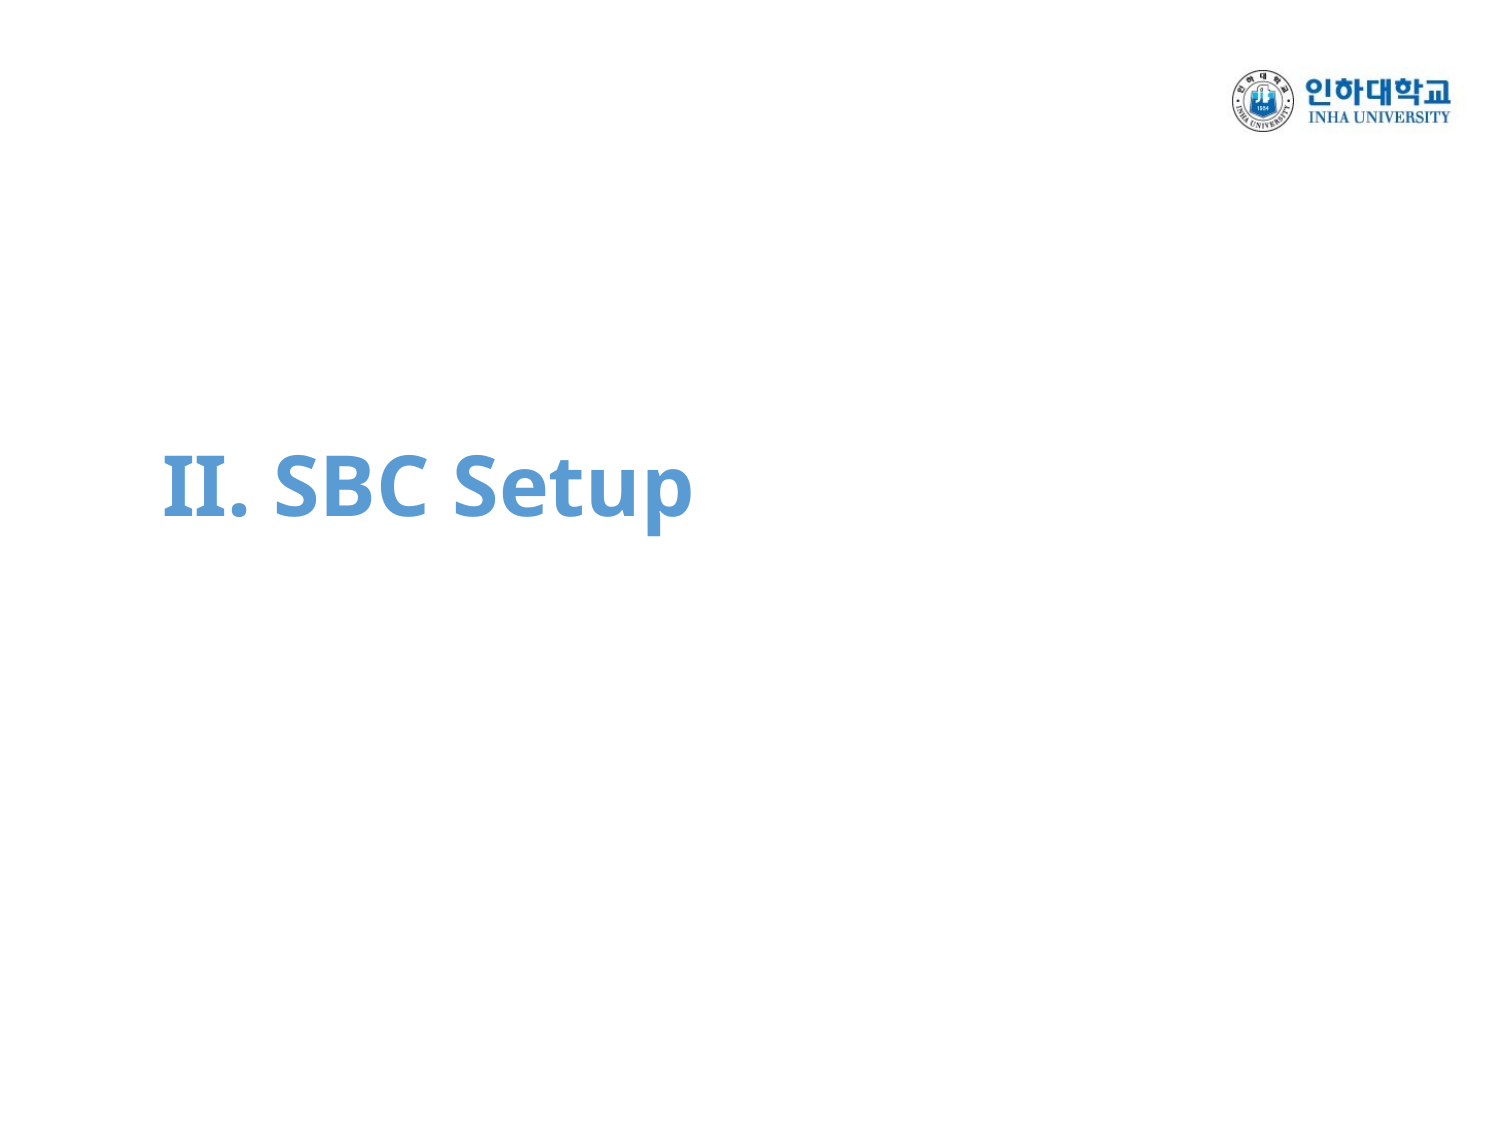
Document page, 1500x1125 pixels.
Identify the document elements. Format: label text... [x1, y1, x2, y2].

text_box II. SBC Setup [154, 429, 1346, 620]
picture [1226, 67, 1465, 135]
